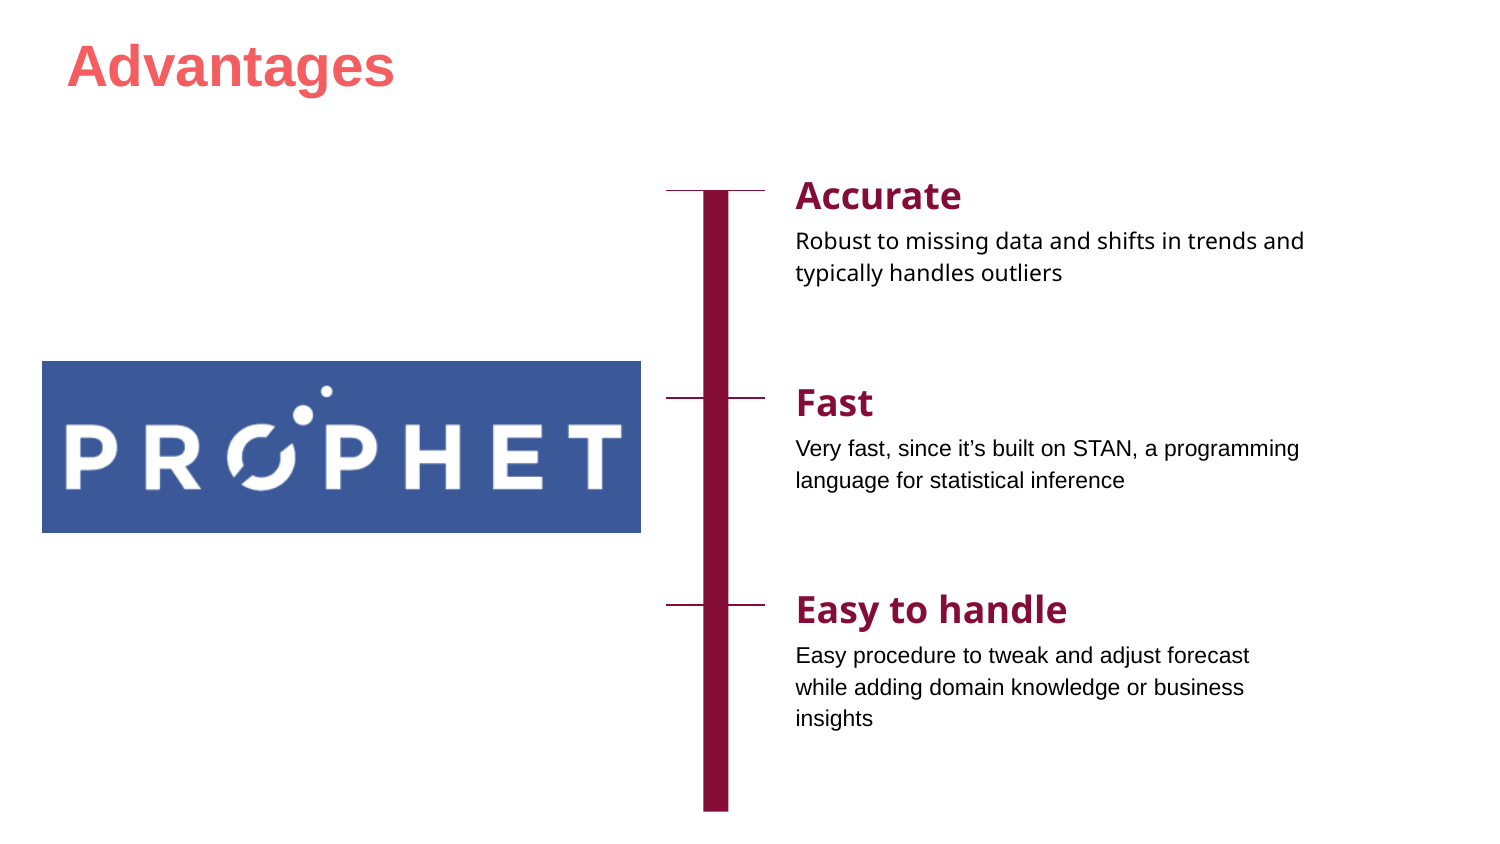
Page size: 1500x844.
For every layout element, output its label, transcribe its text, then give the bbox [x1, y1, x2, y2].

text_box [665, 564, 1292, 812]
picture [41, 361, 641, 533]
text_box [665, 357, 1388, 605]
title Advantages [51, 13, 1449, 116]
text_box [665, 150, 1369, 356]
